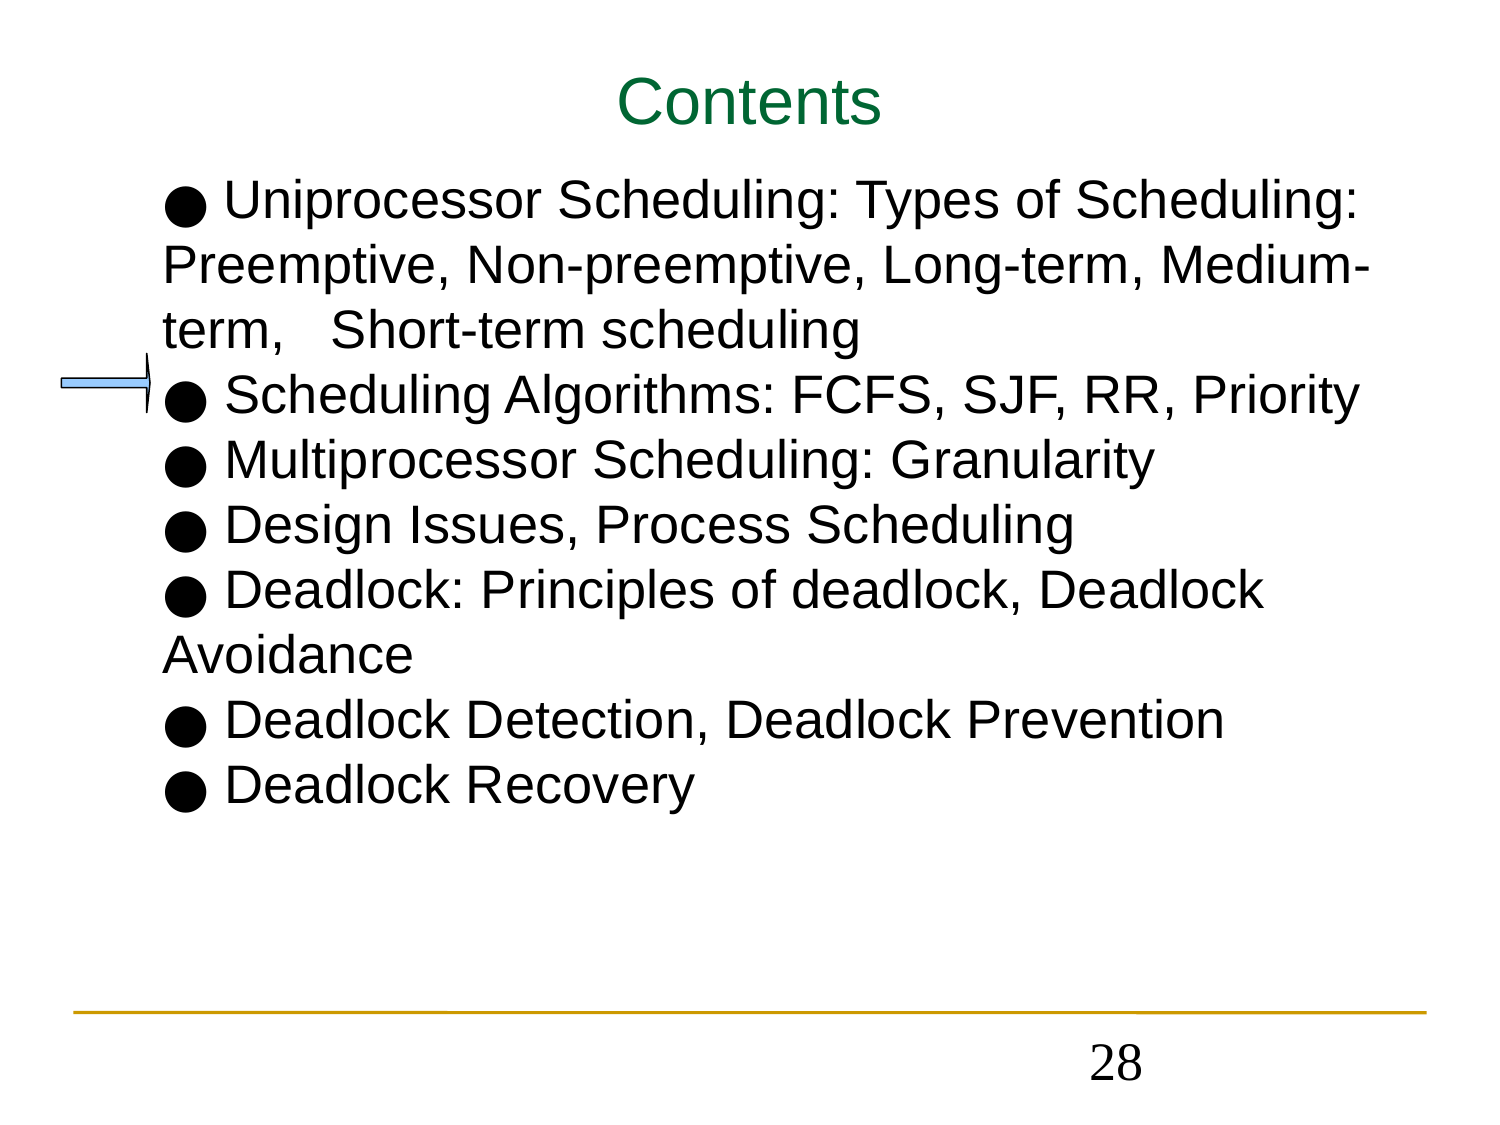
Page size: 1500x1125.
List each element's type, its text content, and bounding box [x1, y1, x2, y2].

text_box 28 [1074, 1034, 1425, 1099]
text_box [61, 353, 151, 413]
text_box Uniprocessor Scheduling: Types of Scheduling: Preemptive, Non-preemptive, Long-term, Medium-term, Short-term scheduling Scheduling Algorithms: FCFS, SJF, RR, Priority Multiprocessor Scheduling: Granularity Design Issues, Process Scheduling Deadlock: Principles of deadlock, Deadlock Avoidance Deadlock Detection, Deadlock Prevention Deadlock Recovery [147, 157, 1439, 1034]
text_box Contents [74, 49, 1425, 146]
